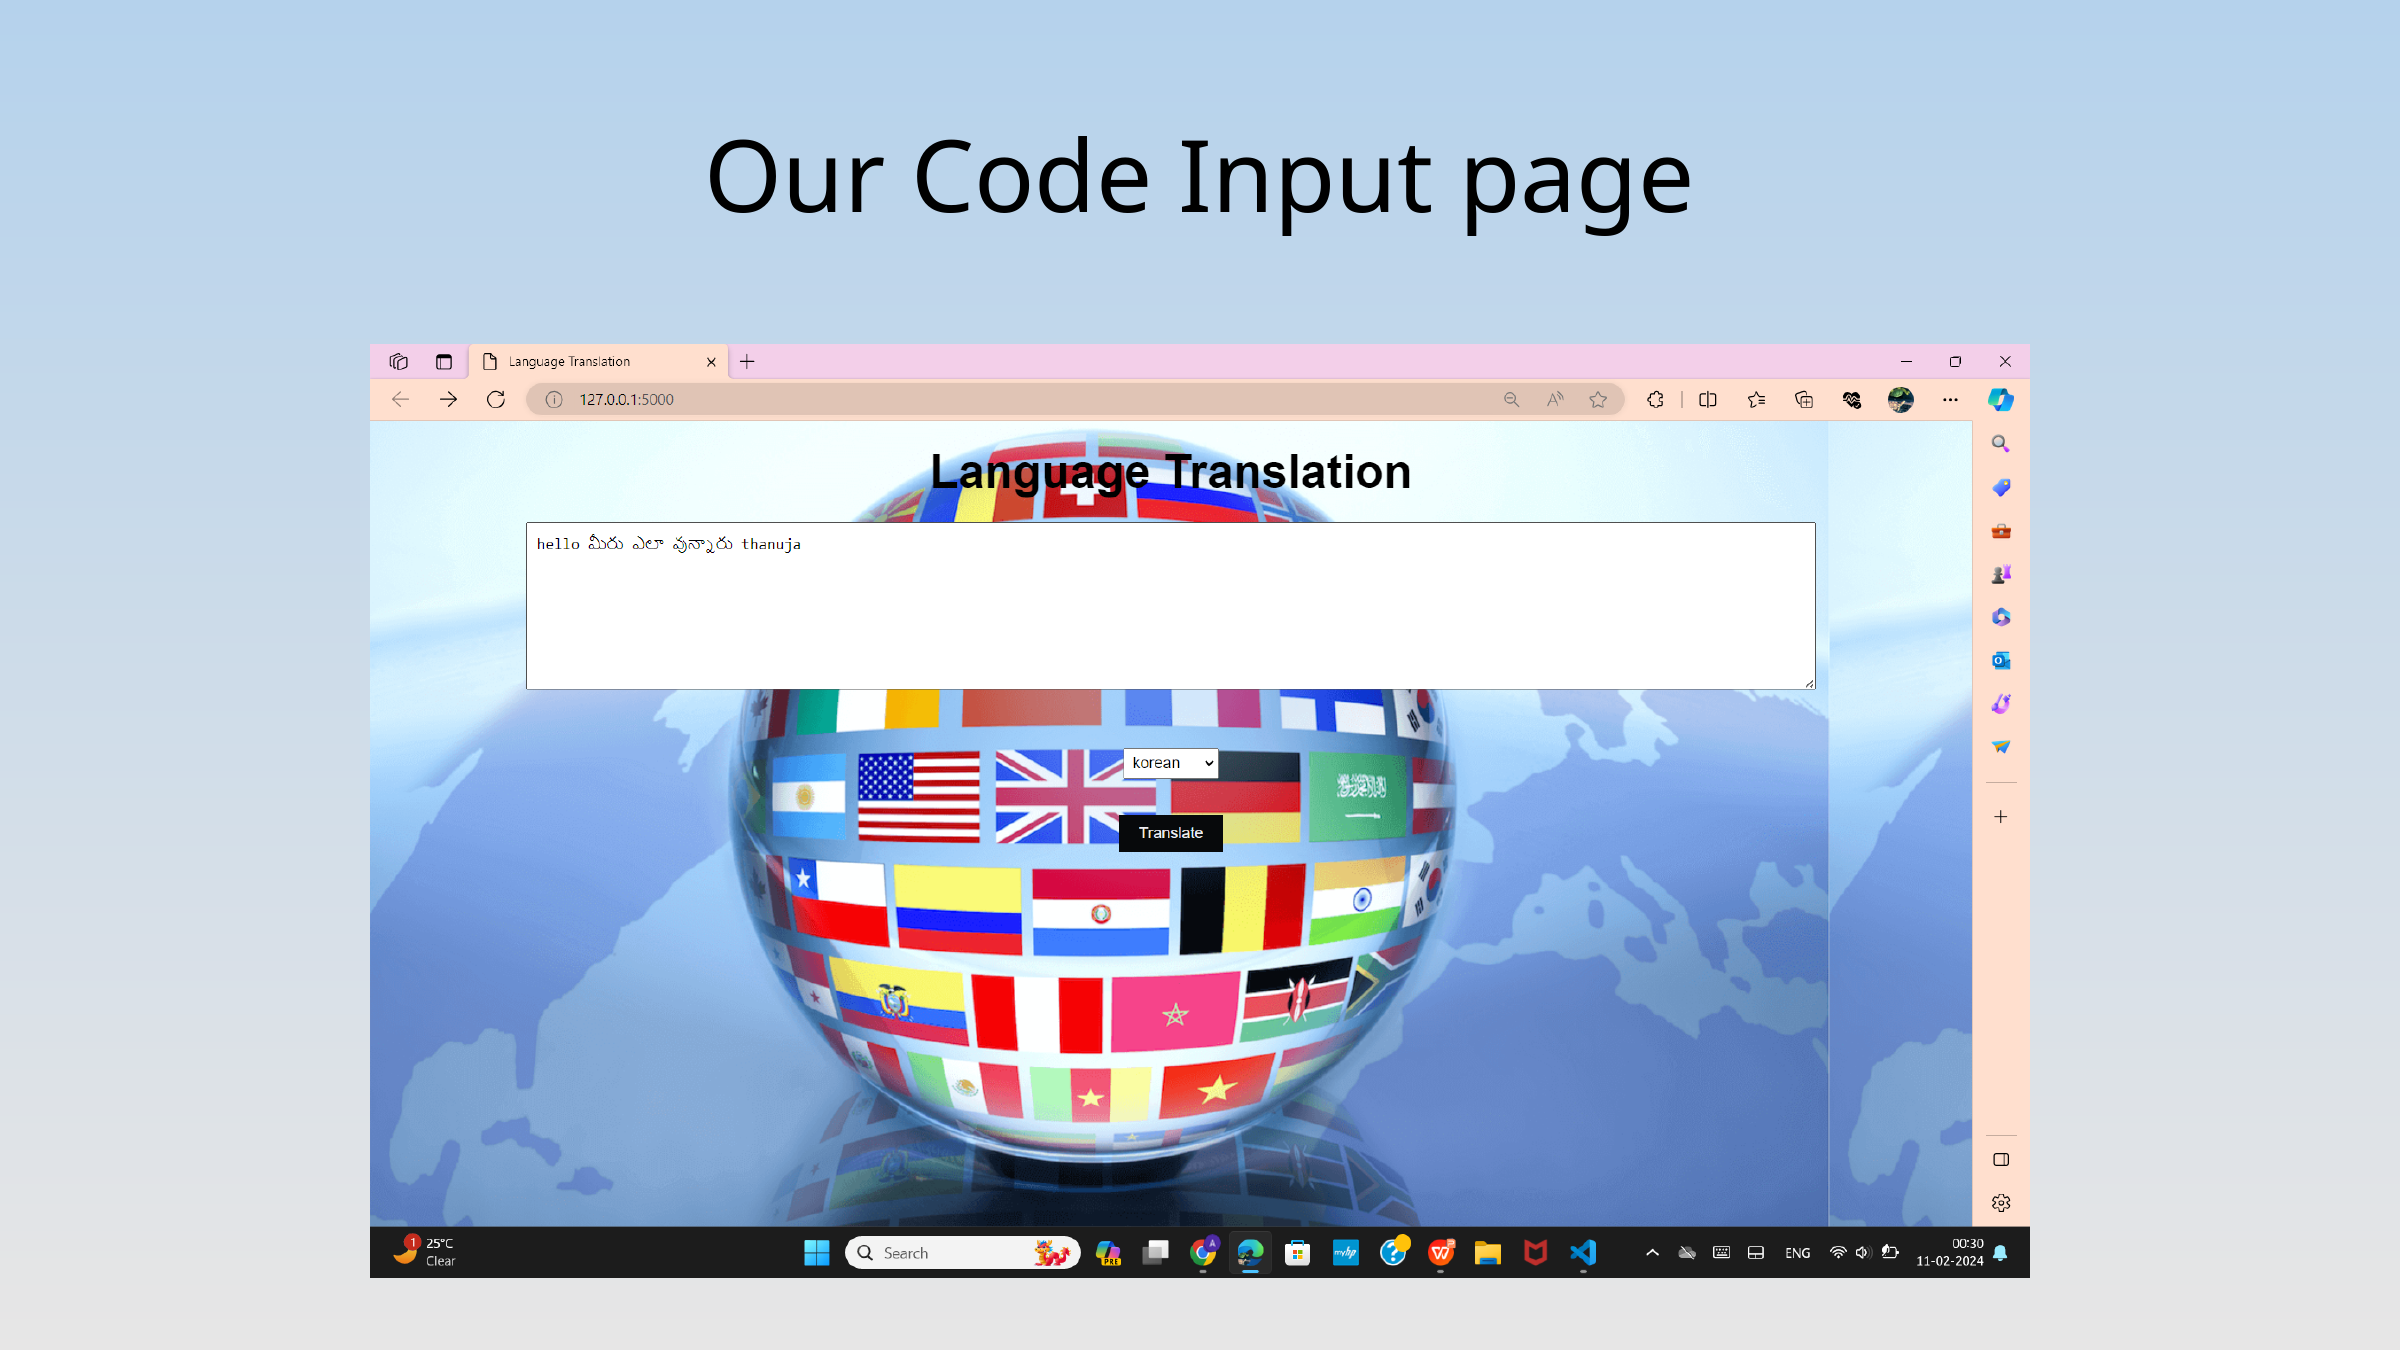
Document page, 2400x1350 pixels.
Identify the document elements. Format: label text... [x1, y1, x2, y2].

picture [370, 344, 2030, 1278]
text_box Our Code Input page [406, 105, 1994, 266]
